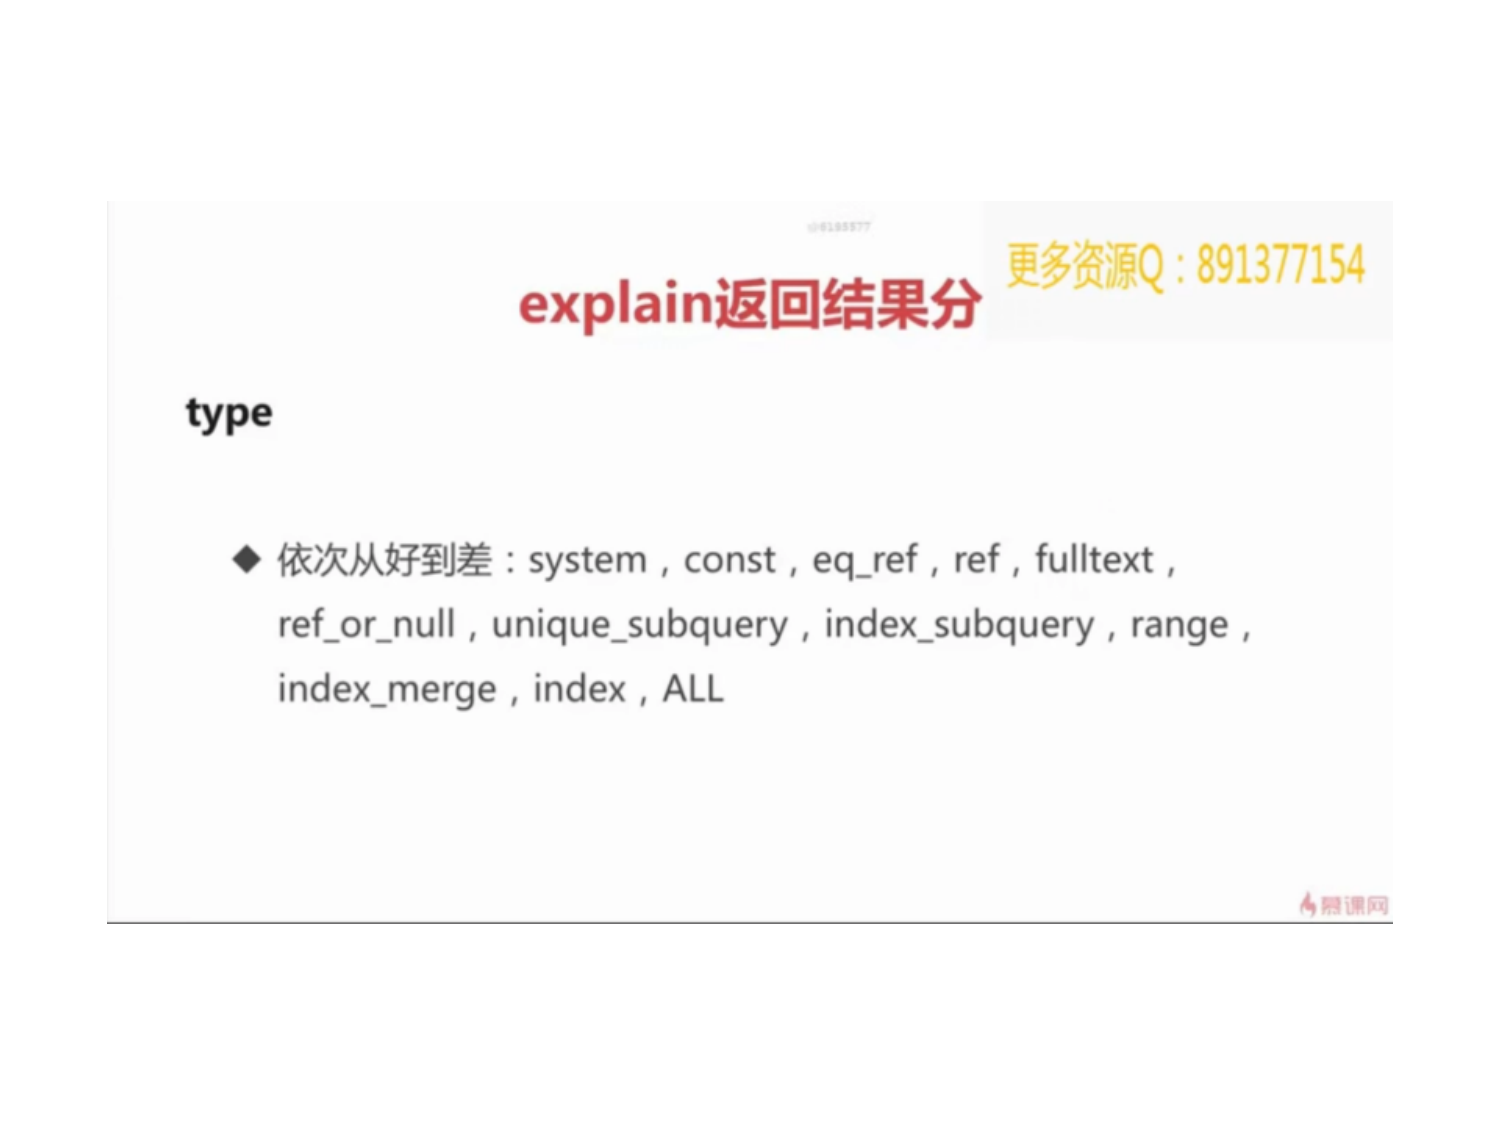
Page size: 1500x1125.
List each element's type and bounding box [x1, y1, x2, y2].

picture [106, 201, 1394, 924]
